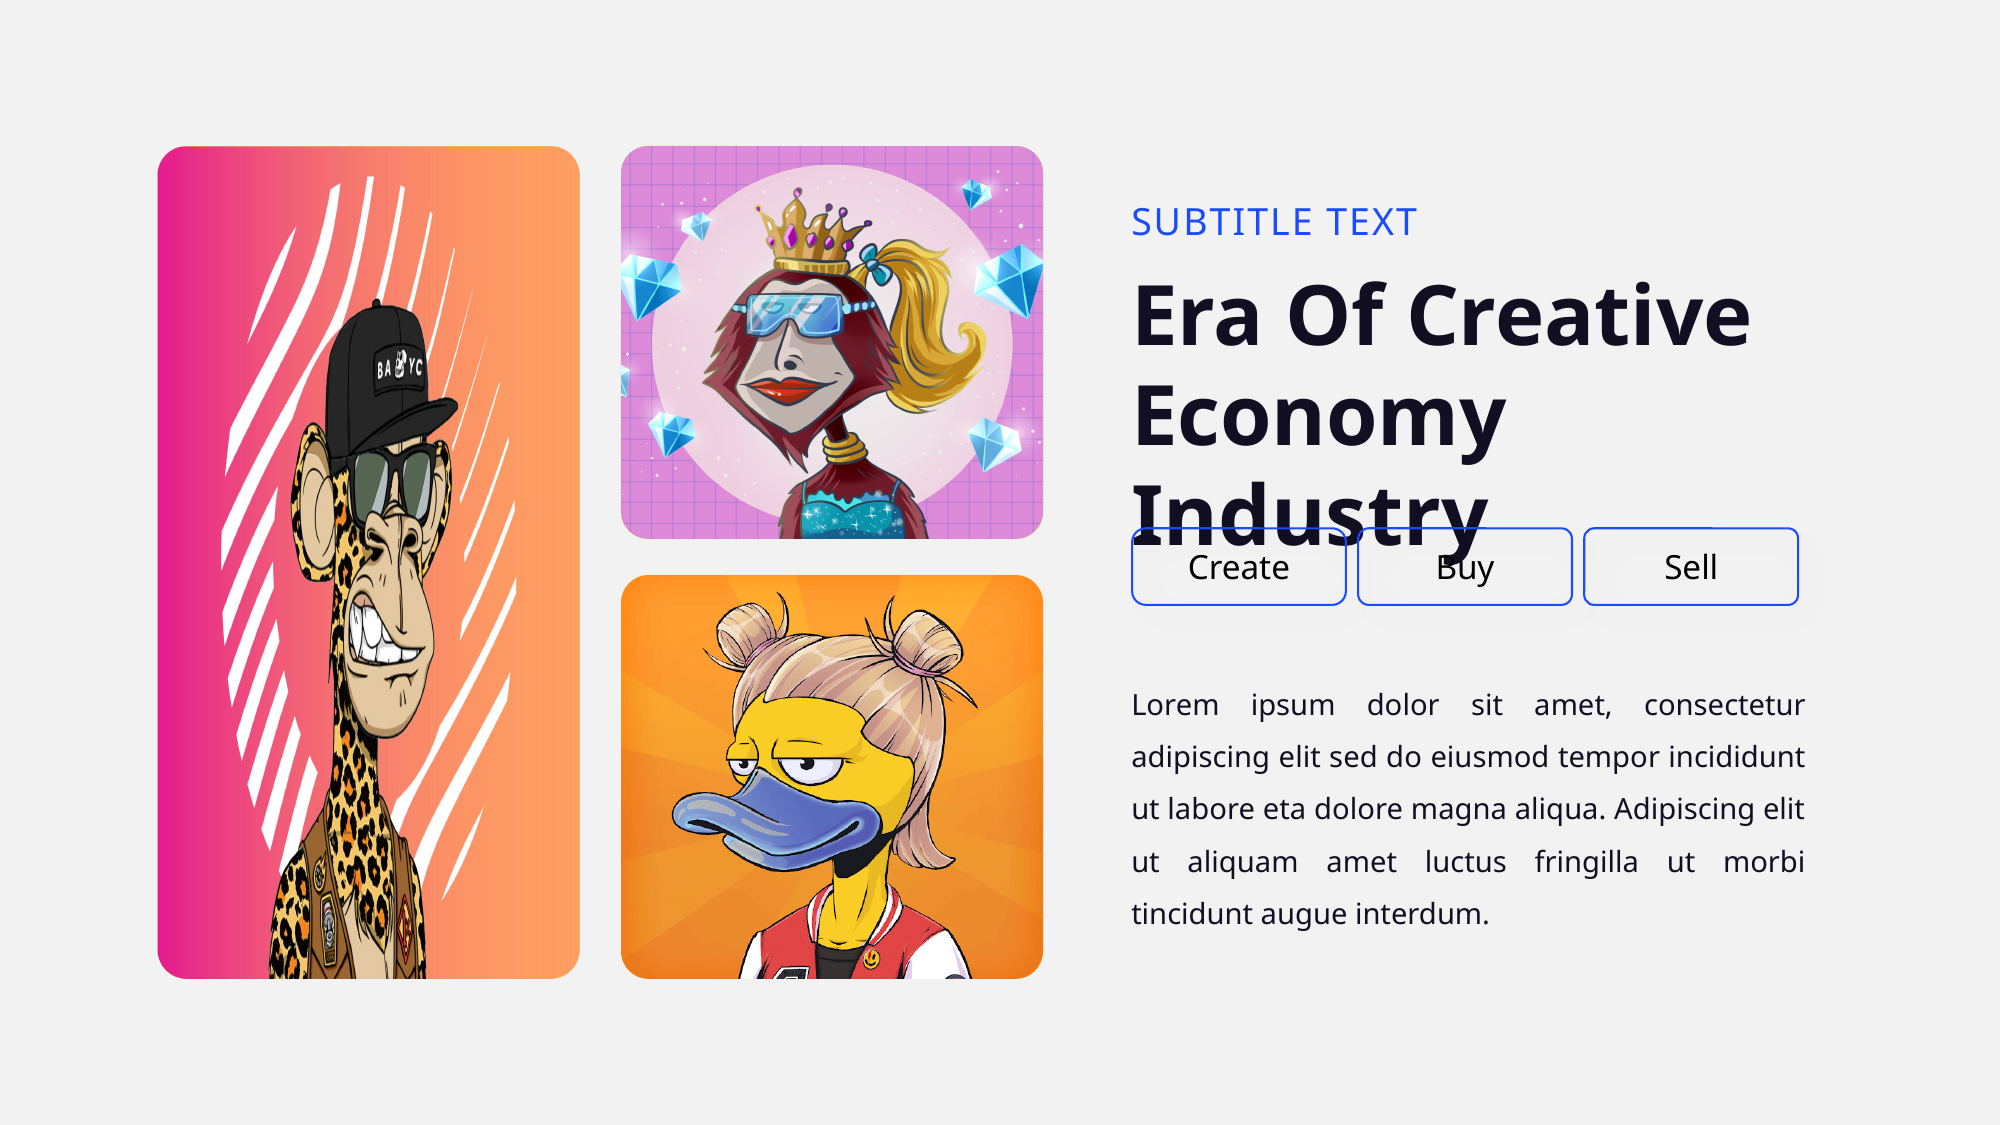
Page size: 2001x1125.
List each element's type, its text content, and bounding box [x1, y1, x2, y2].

text_box Create [1154, 538, 1324, 594]
text_box [1131, 527, 1347, 606]
picture [620, 146, 1044, 539]
text_box SUBTITLE TEXT [1116, 190, 1796, 251]
text_box Lorem ipsum dolor sit amet, consectetur adipiscing elit sed do eiusmod tempor incididunt ut labore eta dolore magna aliqua. Adipiscing elit ut aliquam amet luctus fringilla ut morbi tincidunt augue interdum. [1116, 661, 1821, 939]
text_box [1357, 527, 1574, 606]
text_box Sell [1596, 538, 1786, 594]
text_box Buy [1370, 538, 1560, 594]
picture [620, 574, 1044, 979]
picture [157, 146, 580, 979]
text_box Era Of Creative Economy Industry [1116, 254, 1888, 570]
text_box [1583, 527, 1800, 606]
